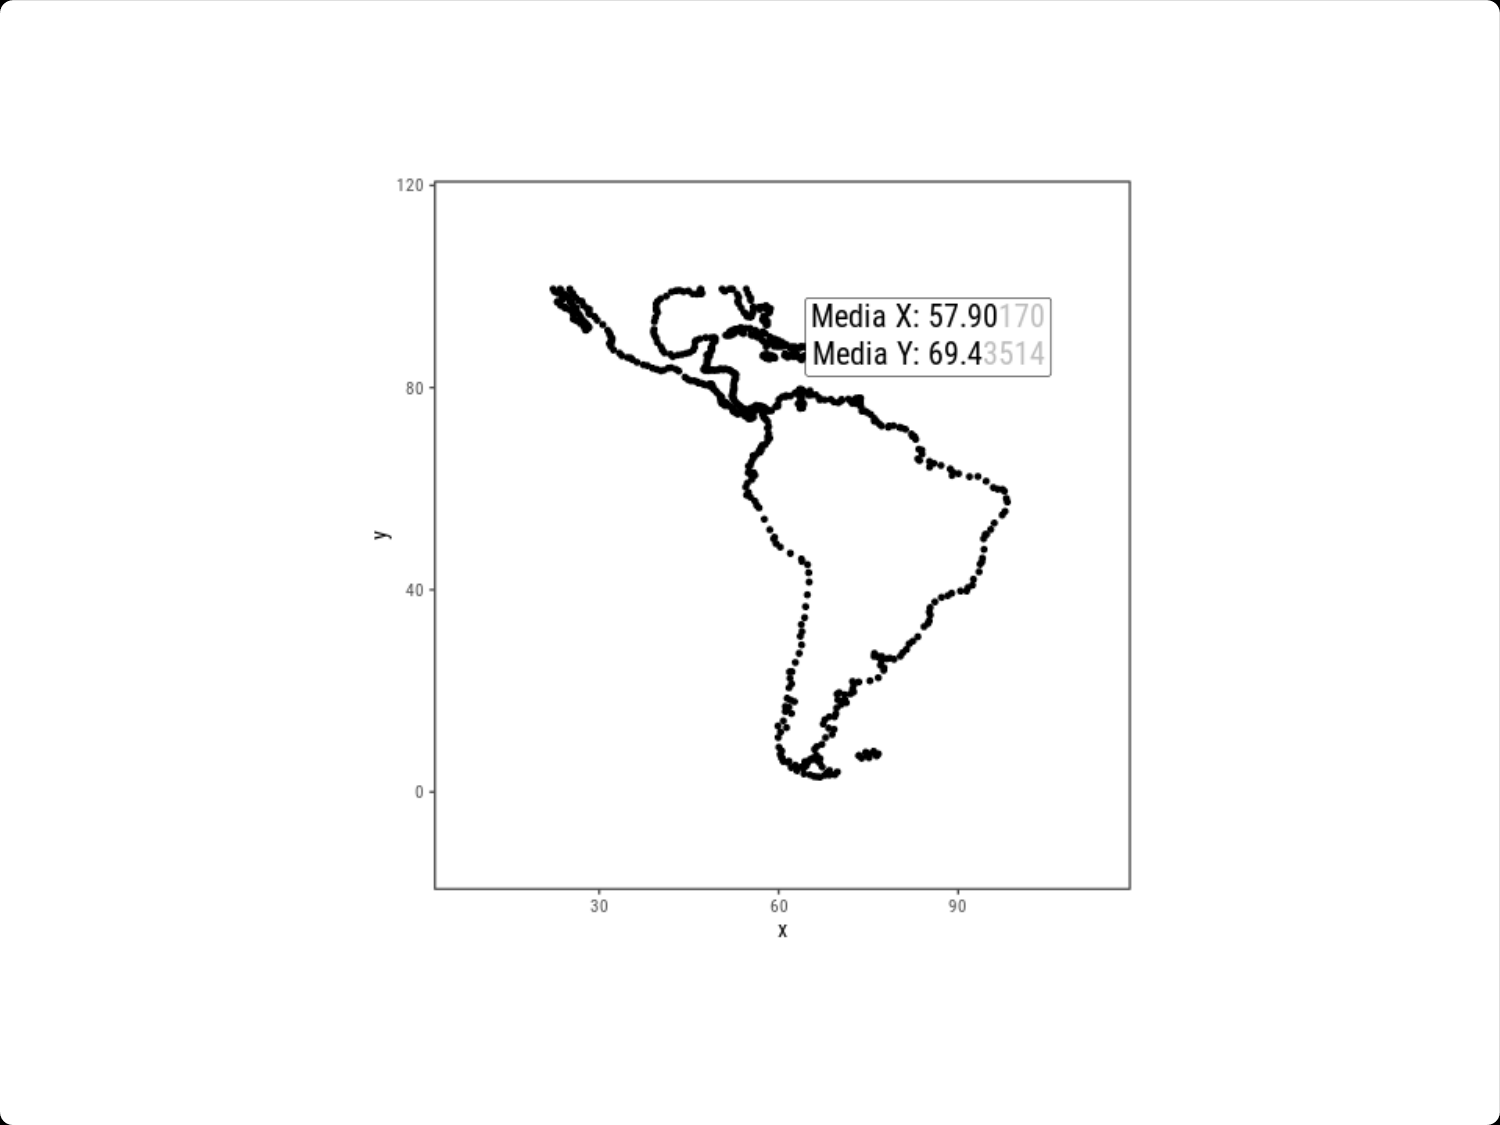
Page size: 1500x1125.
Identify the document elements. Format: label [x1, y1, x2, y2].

picture [359, 171, 1141, 954]
